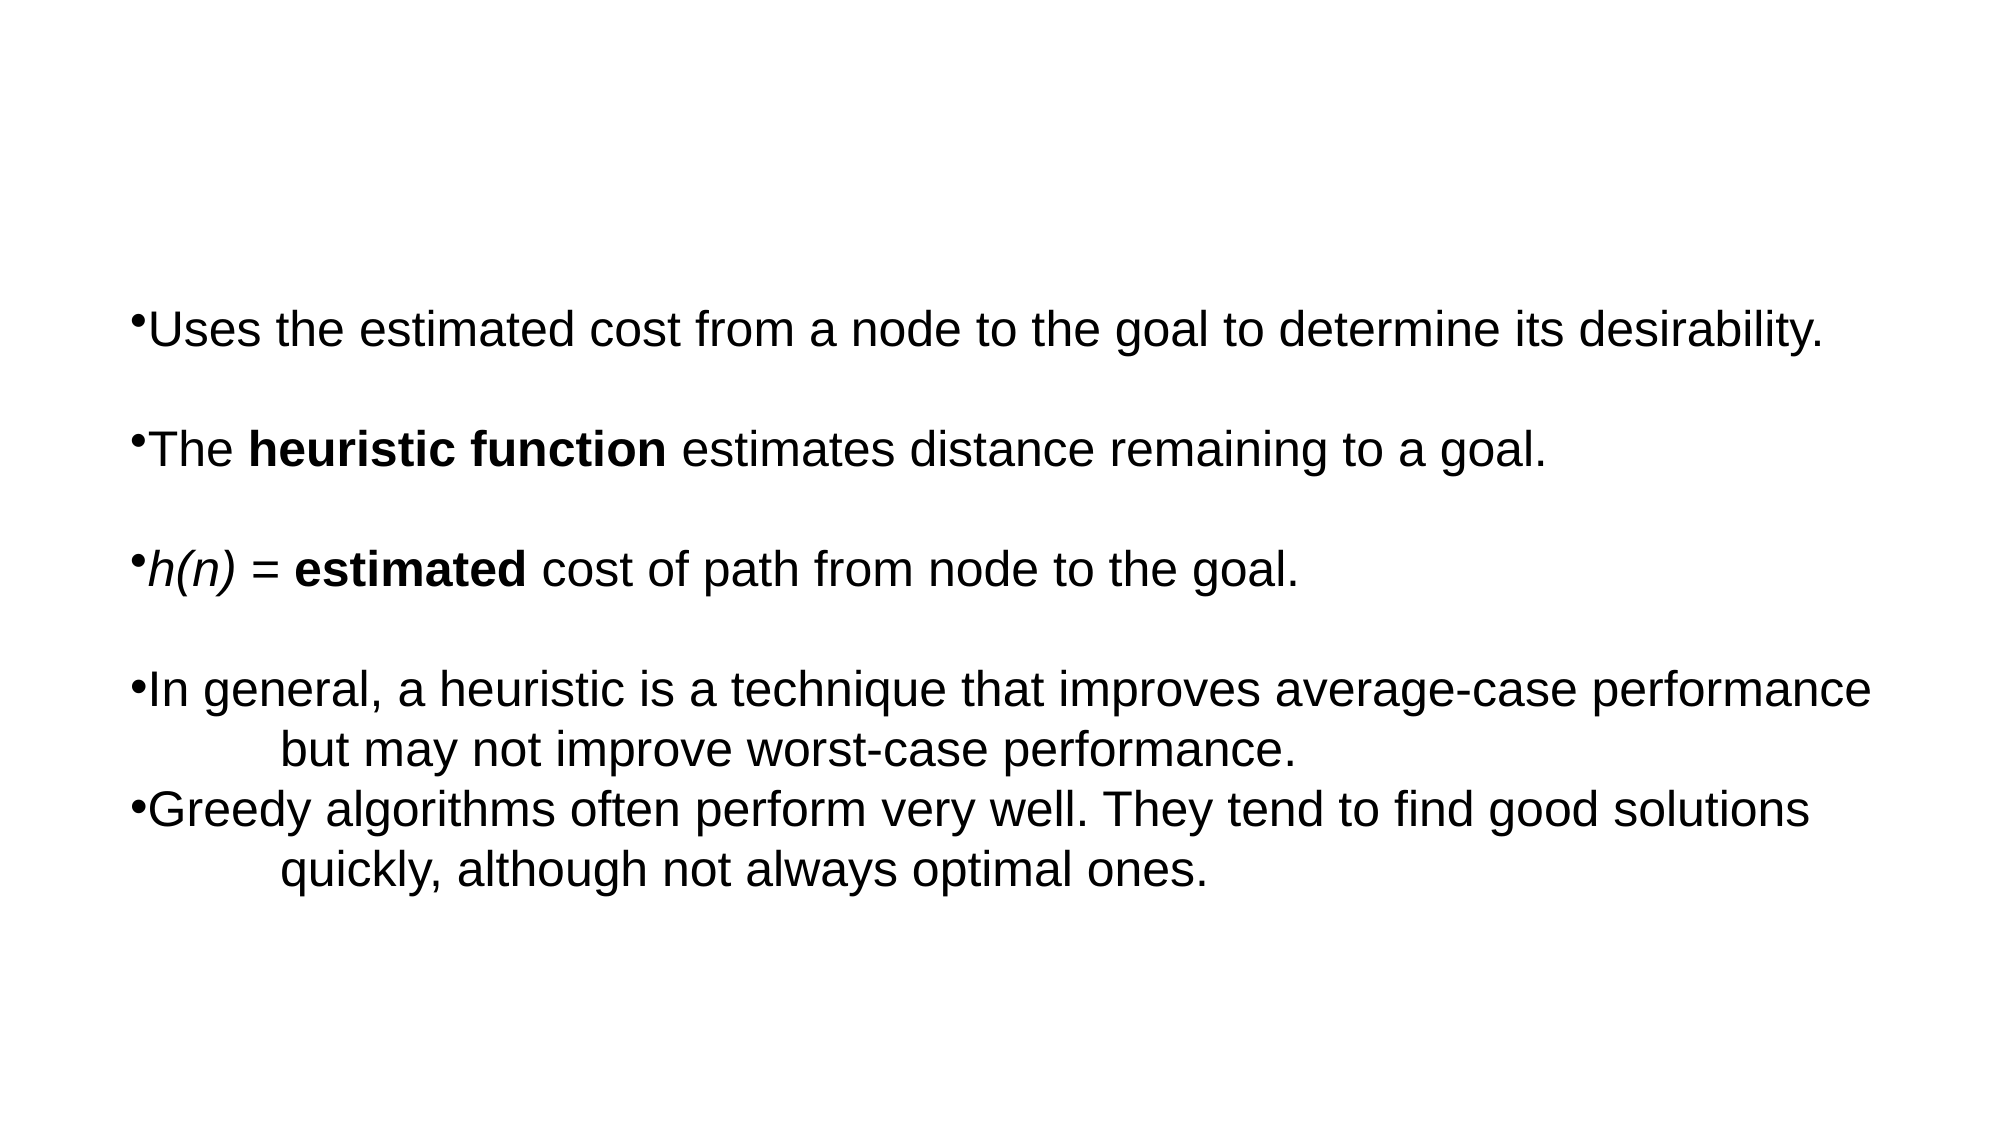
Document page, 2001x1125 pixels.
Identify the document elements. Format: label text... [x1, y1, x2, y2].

list Uses the estimated cost from a node to the goal to determine its desirability. The heuristic function estimates distance remaining to a goal. h(n) = estimated cost of path from node to the goal. In general, a heuristic is a technique that improves average-case performance but may not improve worst-case performance. Greedy algorithms often perform very well. They tend to find good solutions quickly, although not always optimal ones. [115, 269, 1961, 923]
